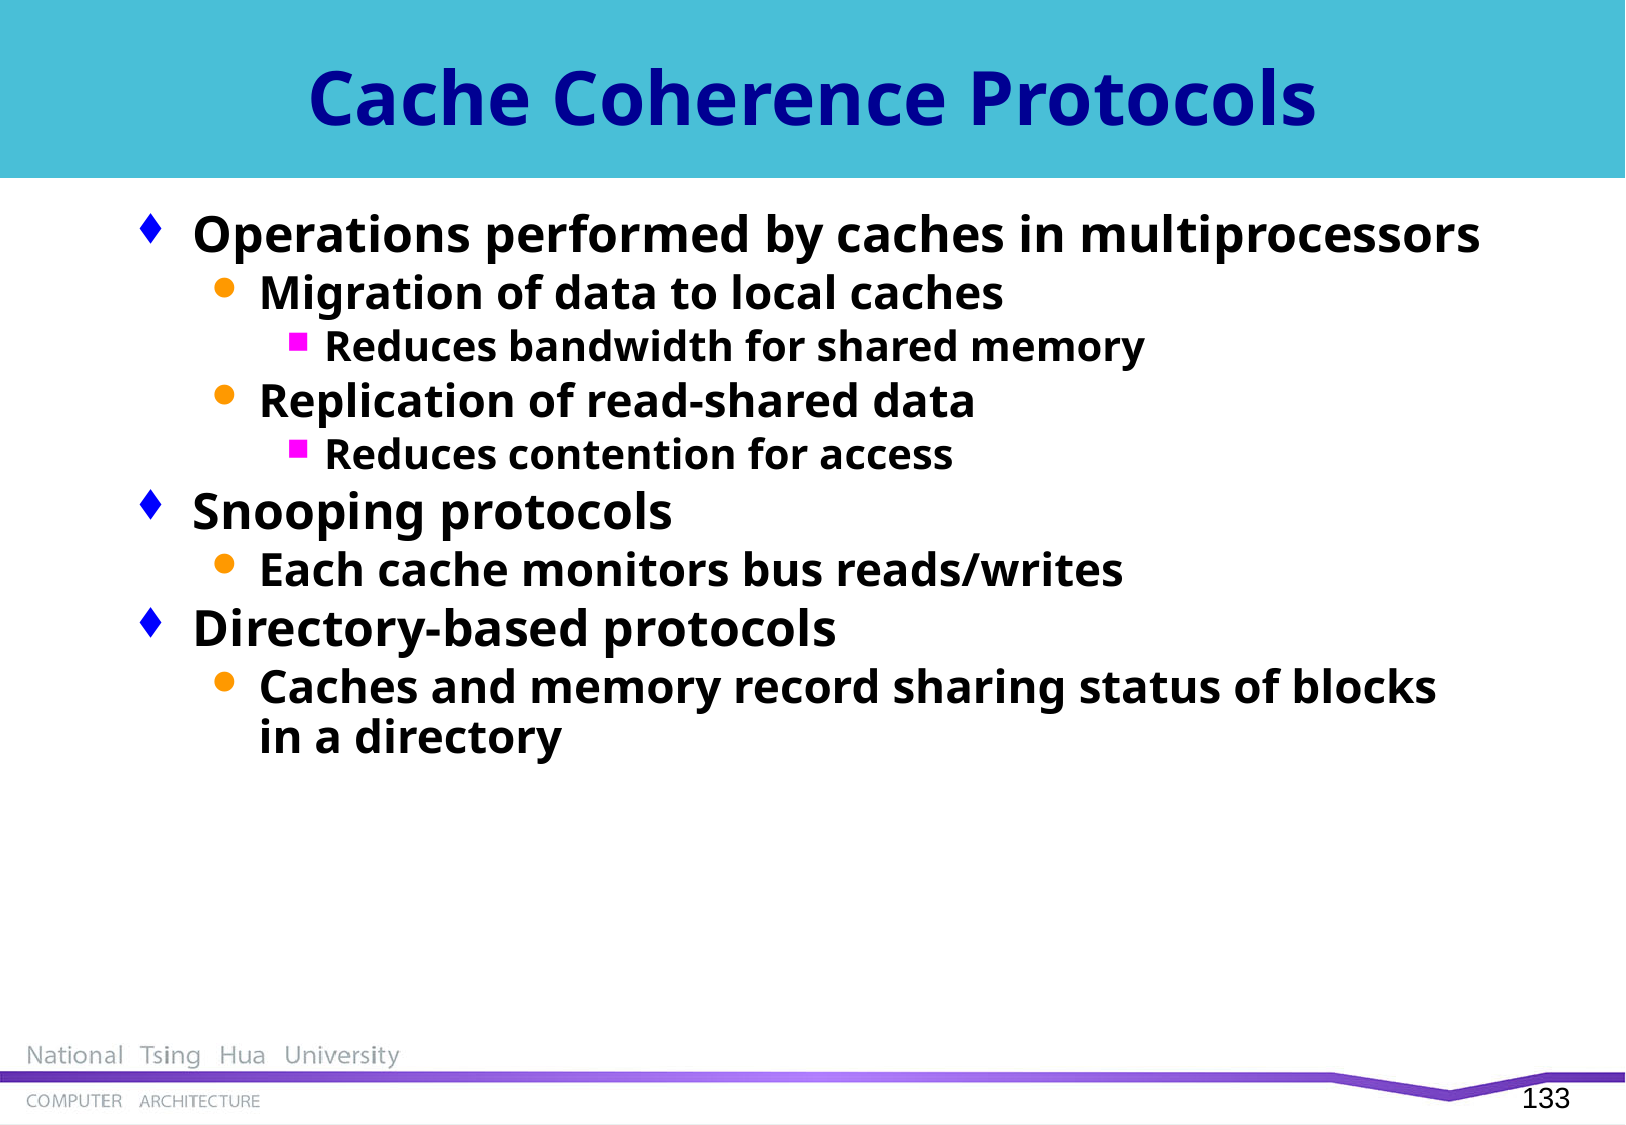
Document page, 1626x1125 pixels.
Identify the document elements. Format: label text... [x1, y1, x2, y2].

picture [0, 0, 1626, 1125]
title Cache Coherence Protocols [121, 27, 1504, 177]
list Operations performed by caches in multiprocessors Migration of data to local caches Reduces bandwidth for shared memory Replication of read-shared data Reduces contention for access Snooping protocols Each cache monitors bus reads/writes Directory-based protocols Caches and memory record sharing status of blocks in a directory [121, 201, 1504, 1036]
slide_number 132 [1247, 1059, 1586, 1125]
